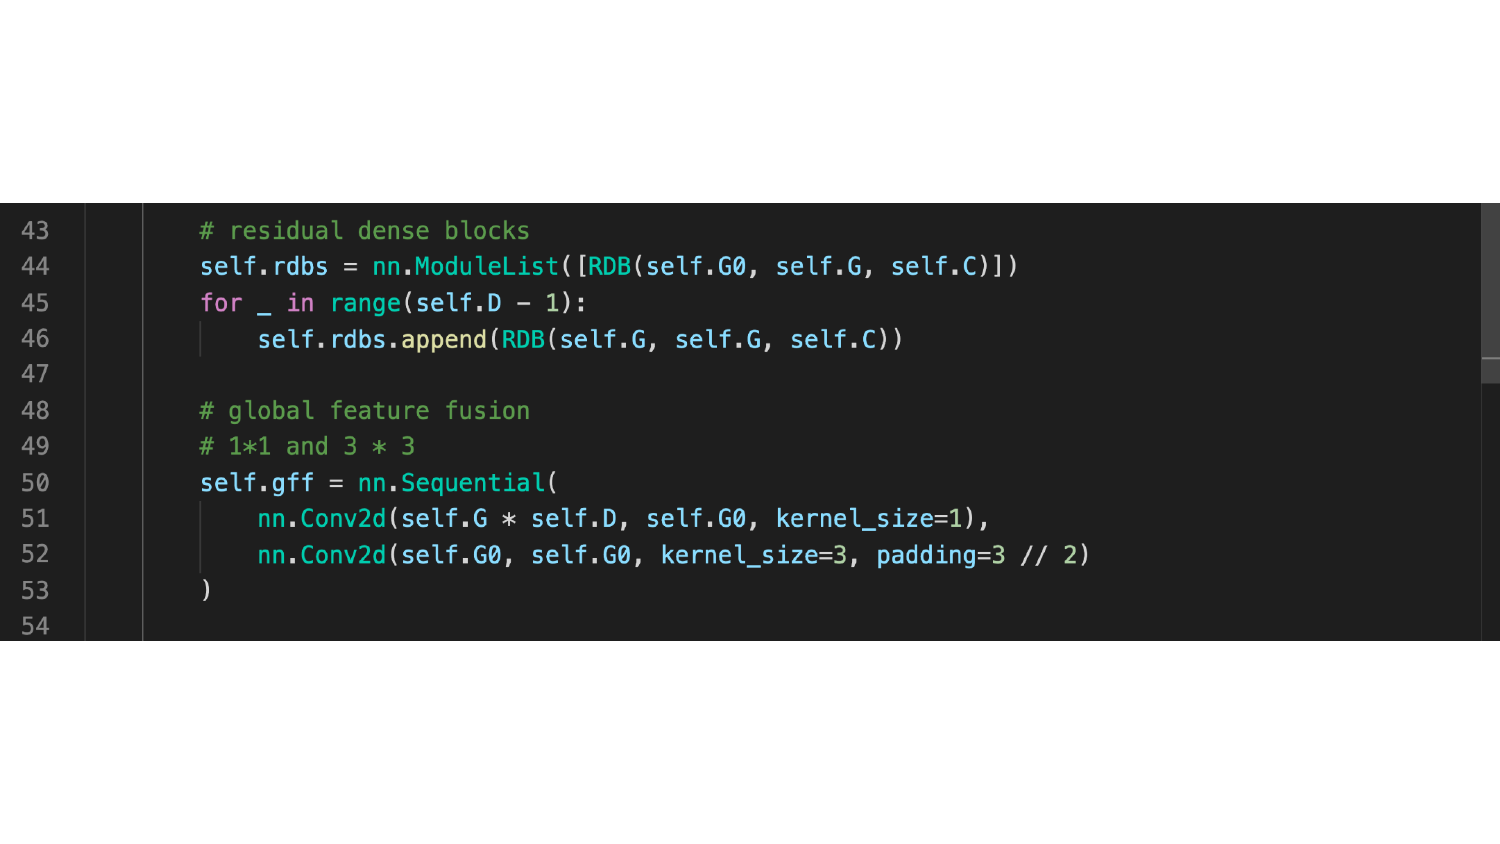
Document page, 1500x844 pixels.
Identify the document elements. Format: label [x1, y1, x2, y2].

picture [0, 203, 1500, 641]
